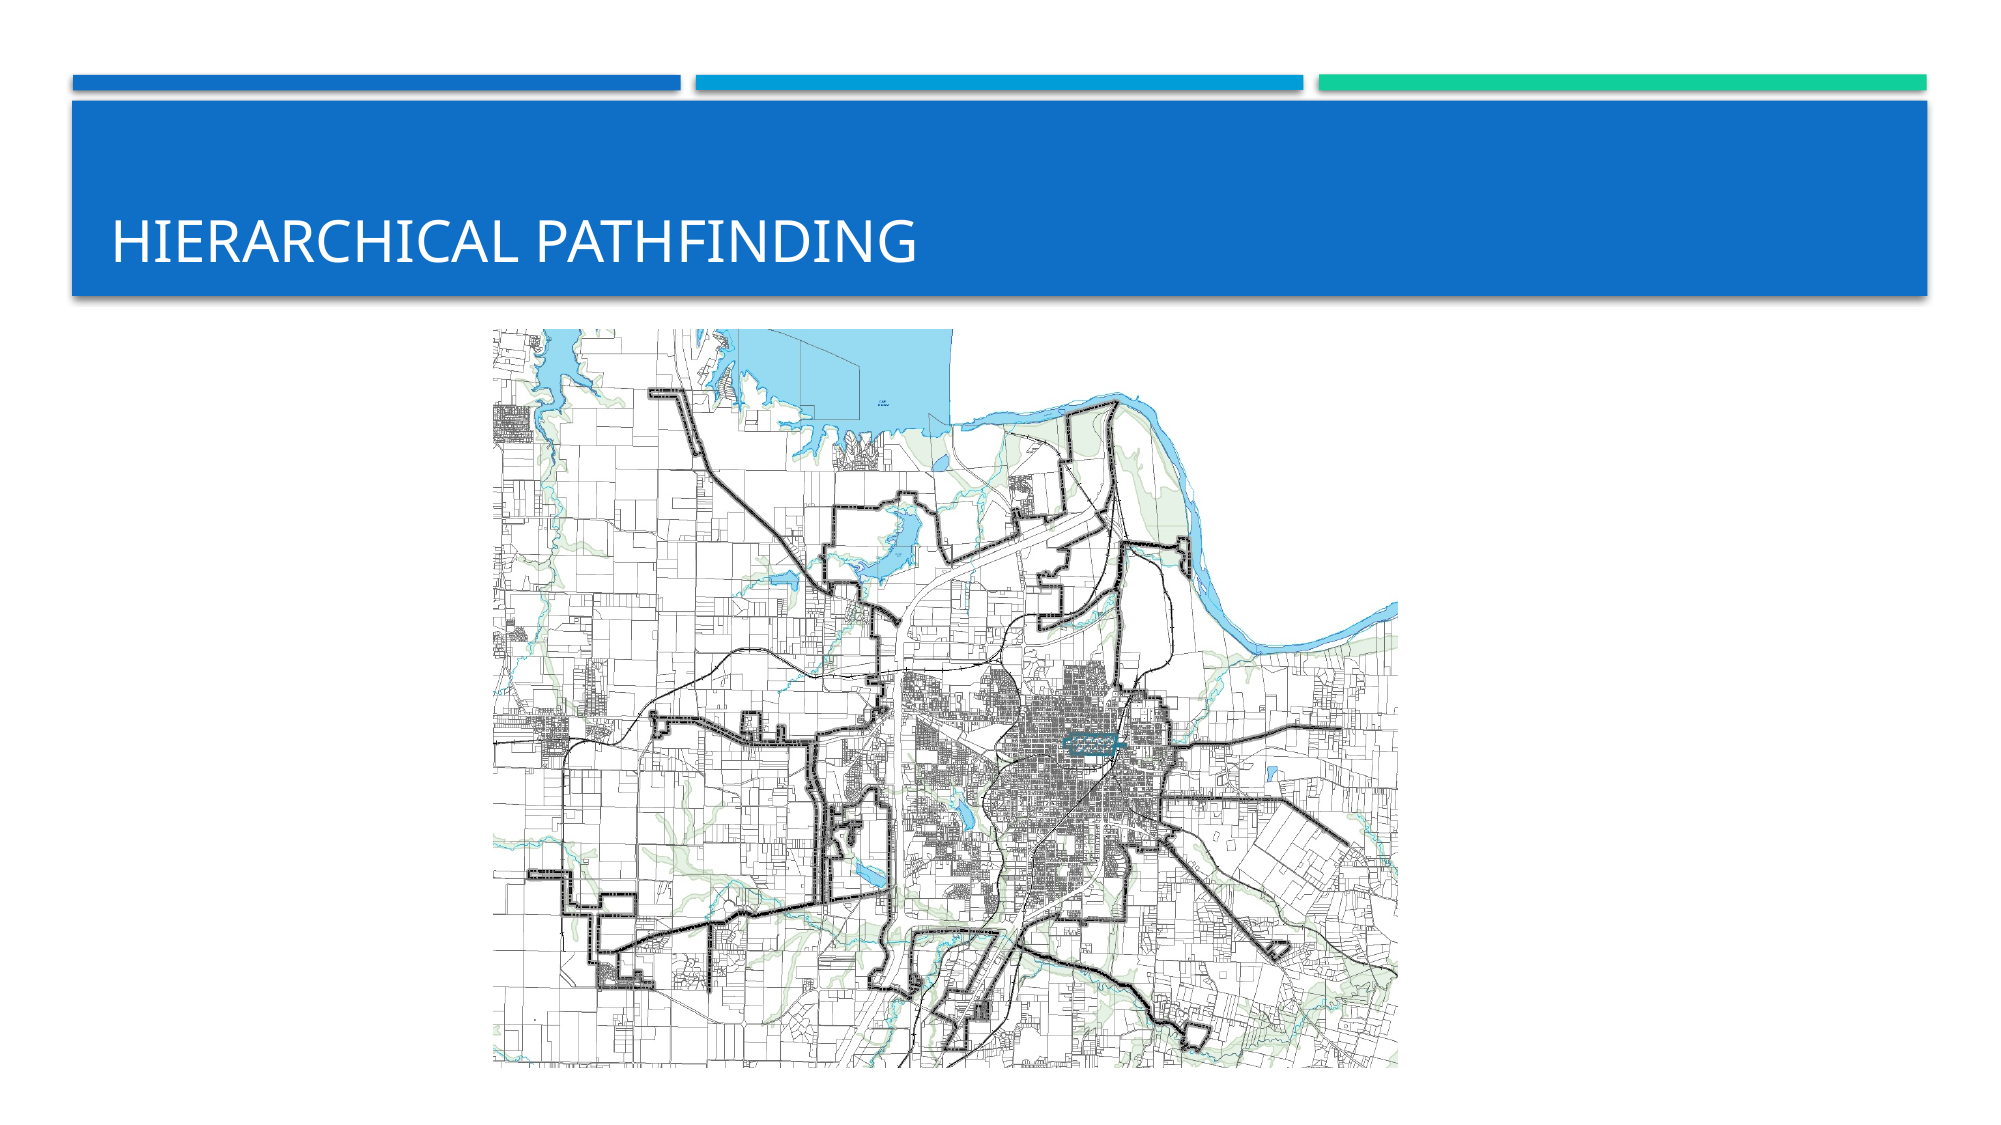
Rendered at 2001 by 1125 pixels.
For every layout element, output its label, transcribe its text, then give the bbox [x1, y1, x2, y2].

picture [493, 328, 1399, 1069]
title hierarchical pathfinding [95, 115, 1905, 282]
